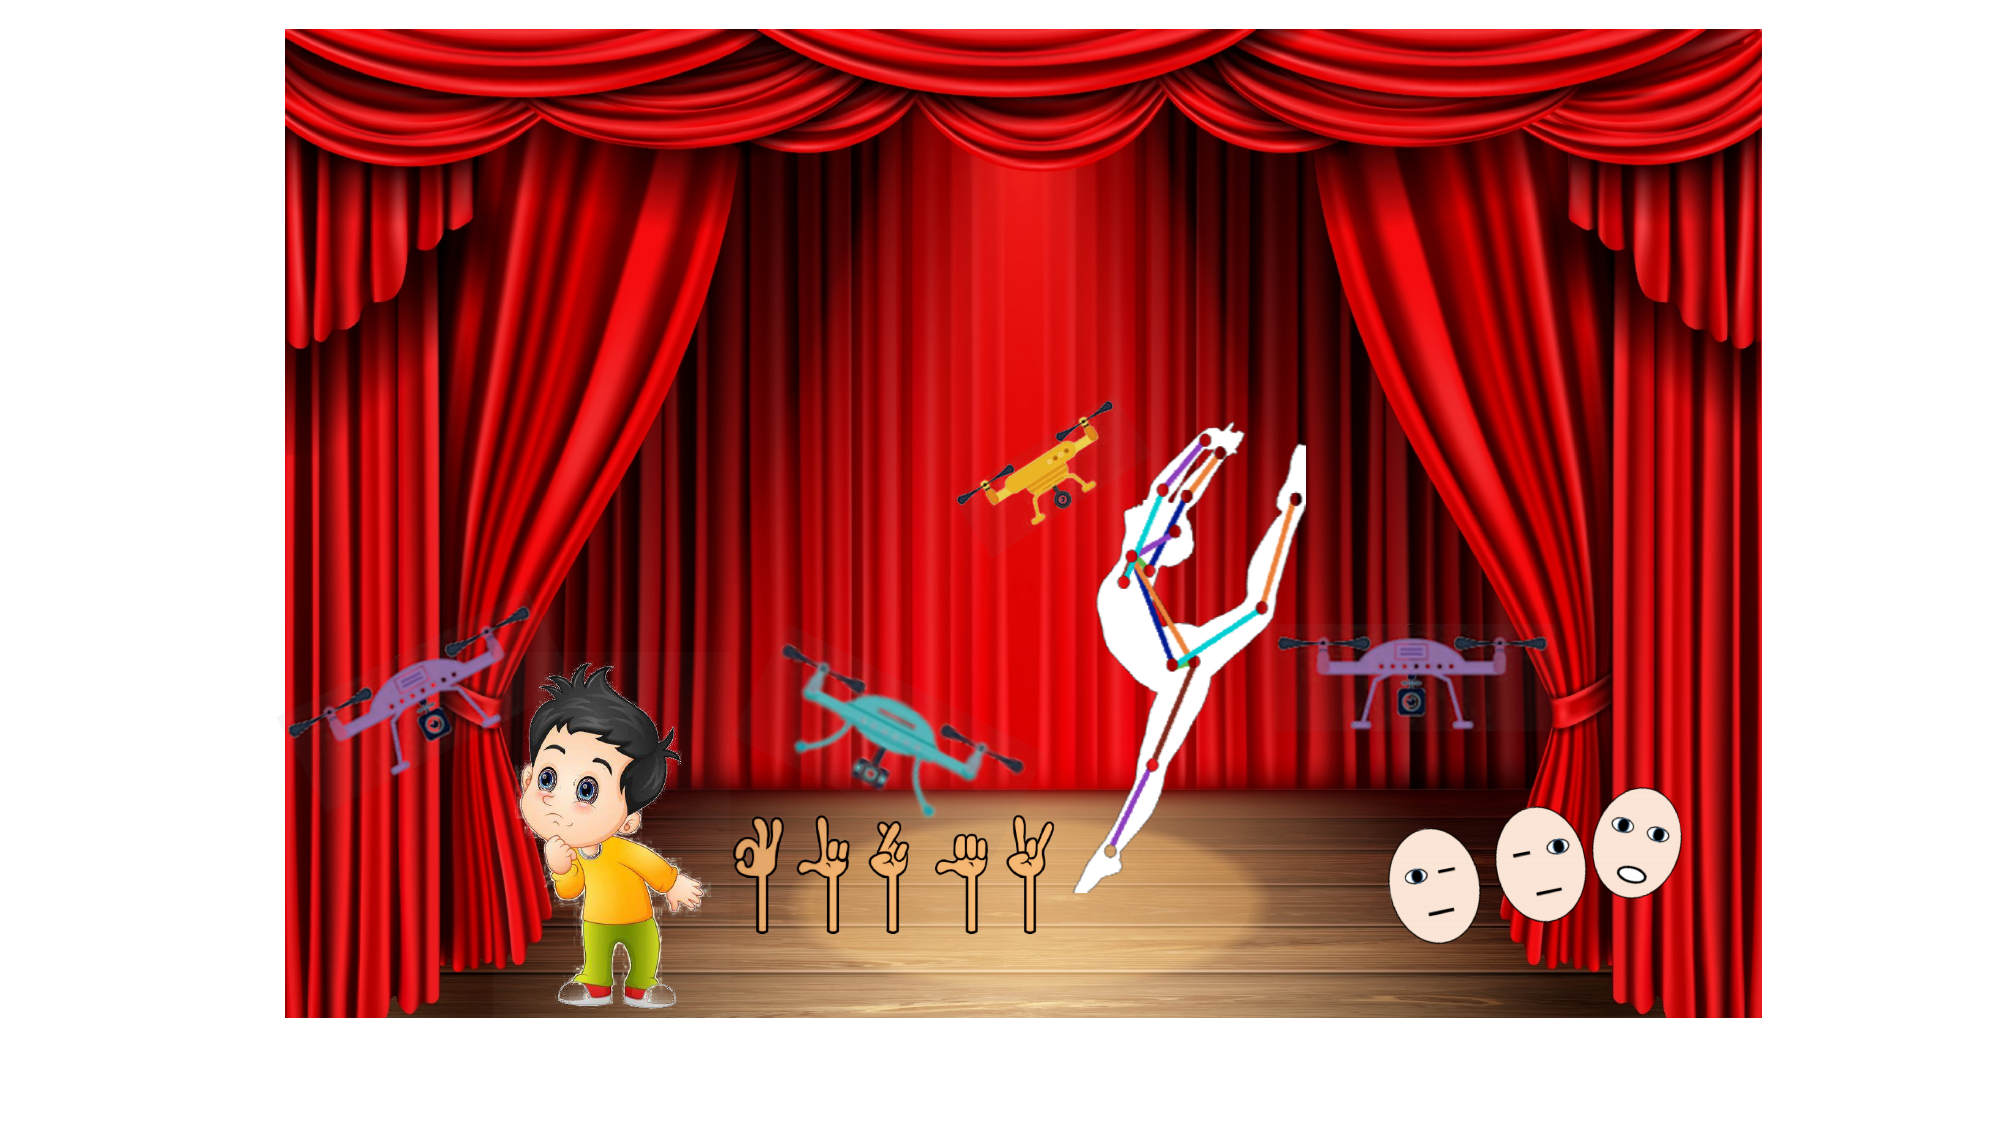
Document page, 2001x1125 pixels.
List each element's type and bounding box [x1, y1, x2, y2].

picture [258, 29, 1762, 1019]
